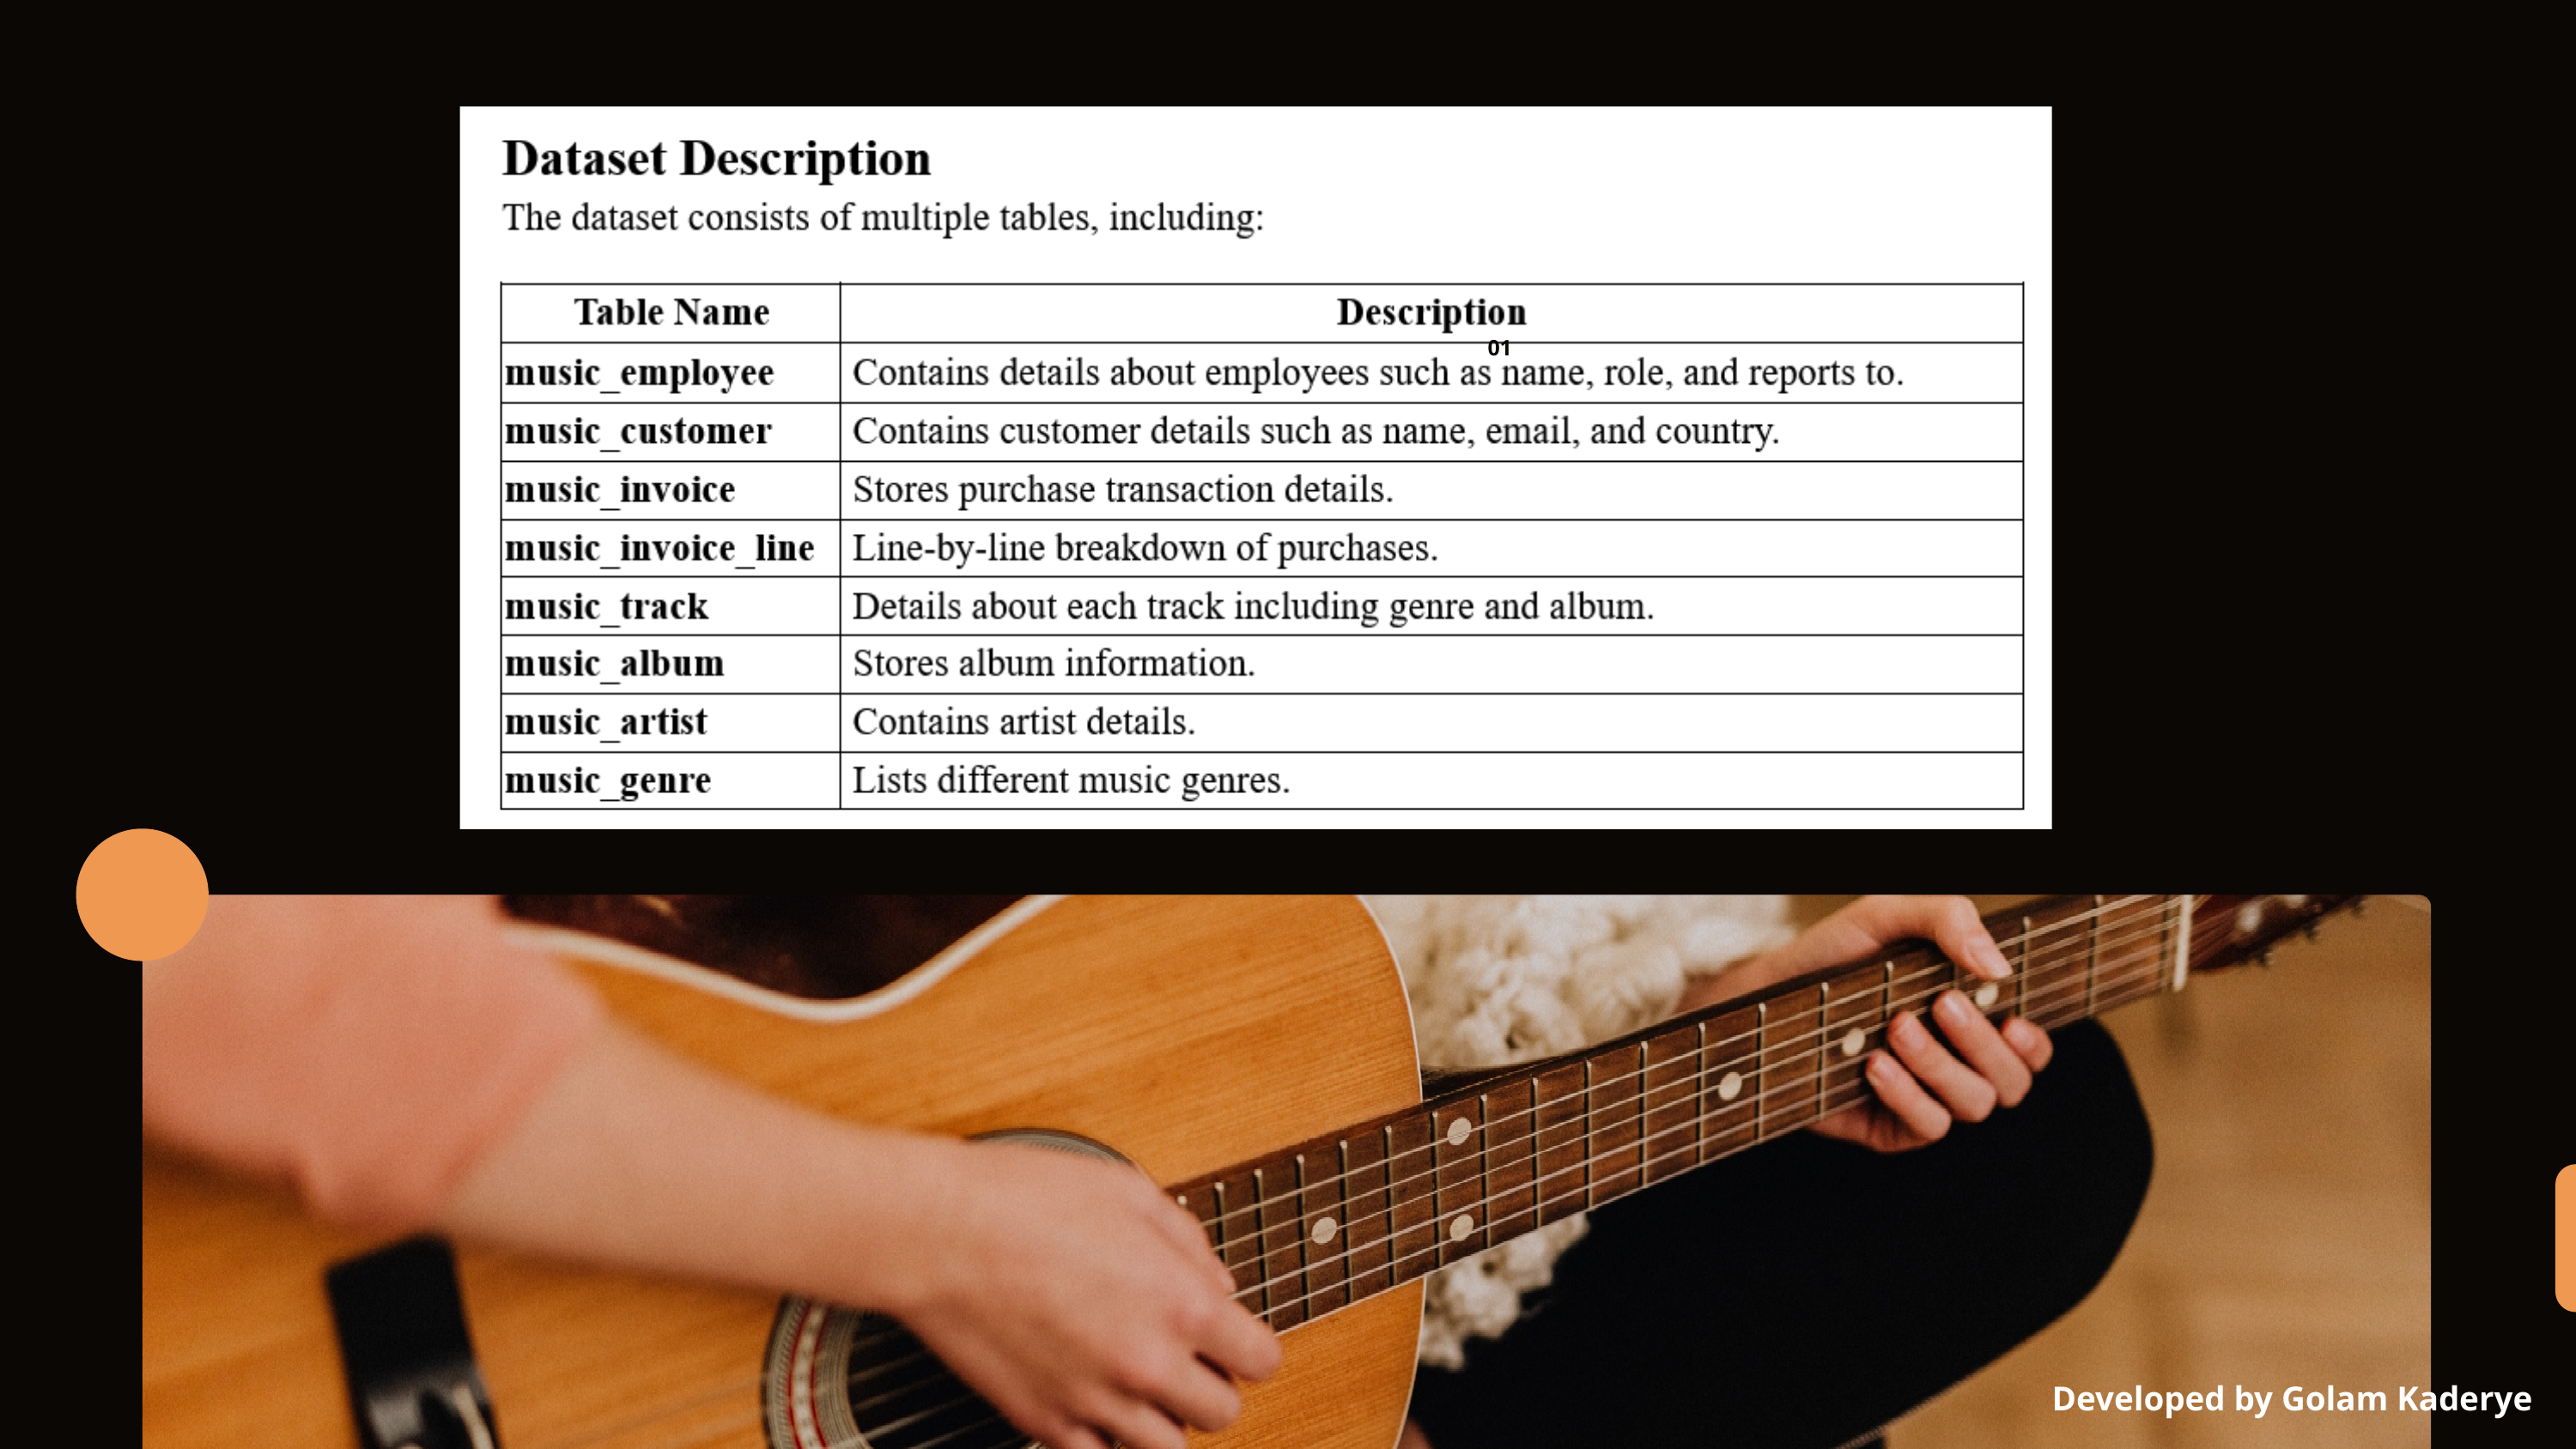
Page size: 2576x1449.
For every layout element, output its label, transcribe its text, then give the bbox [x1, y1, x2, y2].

text_box Developed by Golam Kaderye [2438, 1371, 2576, 1418]
text_box [459, 106, 2052, 829]
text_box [2555, 1163, 2576, 1313]
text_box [76, 828, 210, 961]
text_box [142, 894, 2432, 1449]
text_box 01 [1475, 330, 1524, 361]
